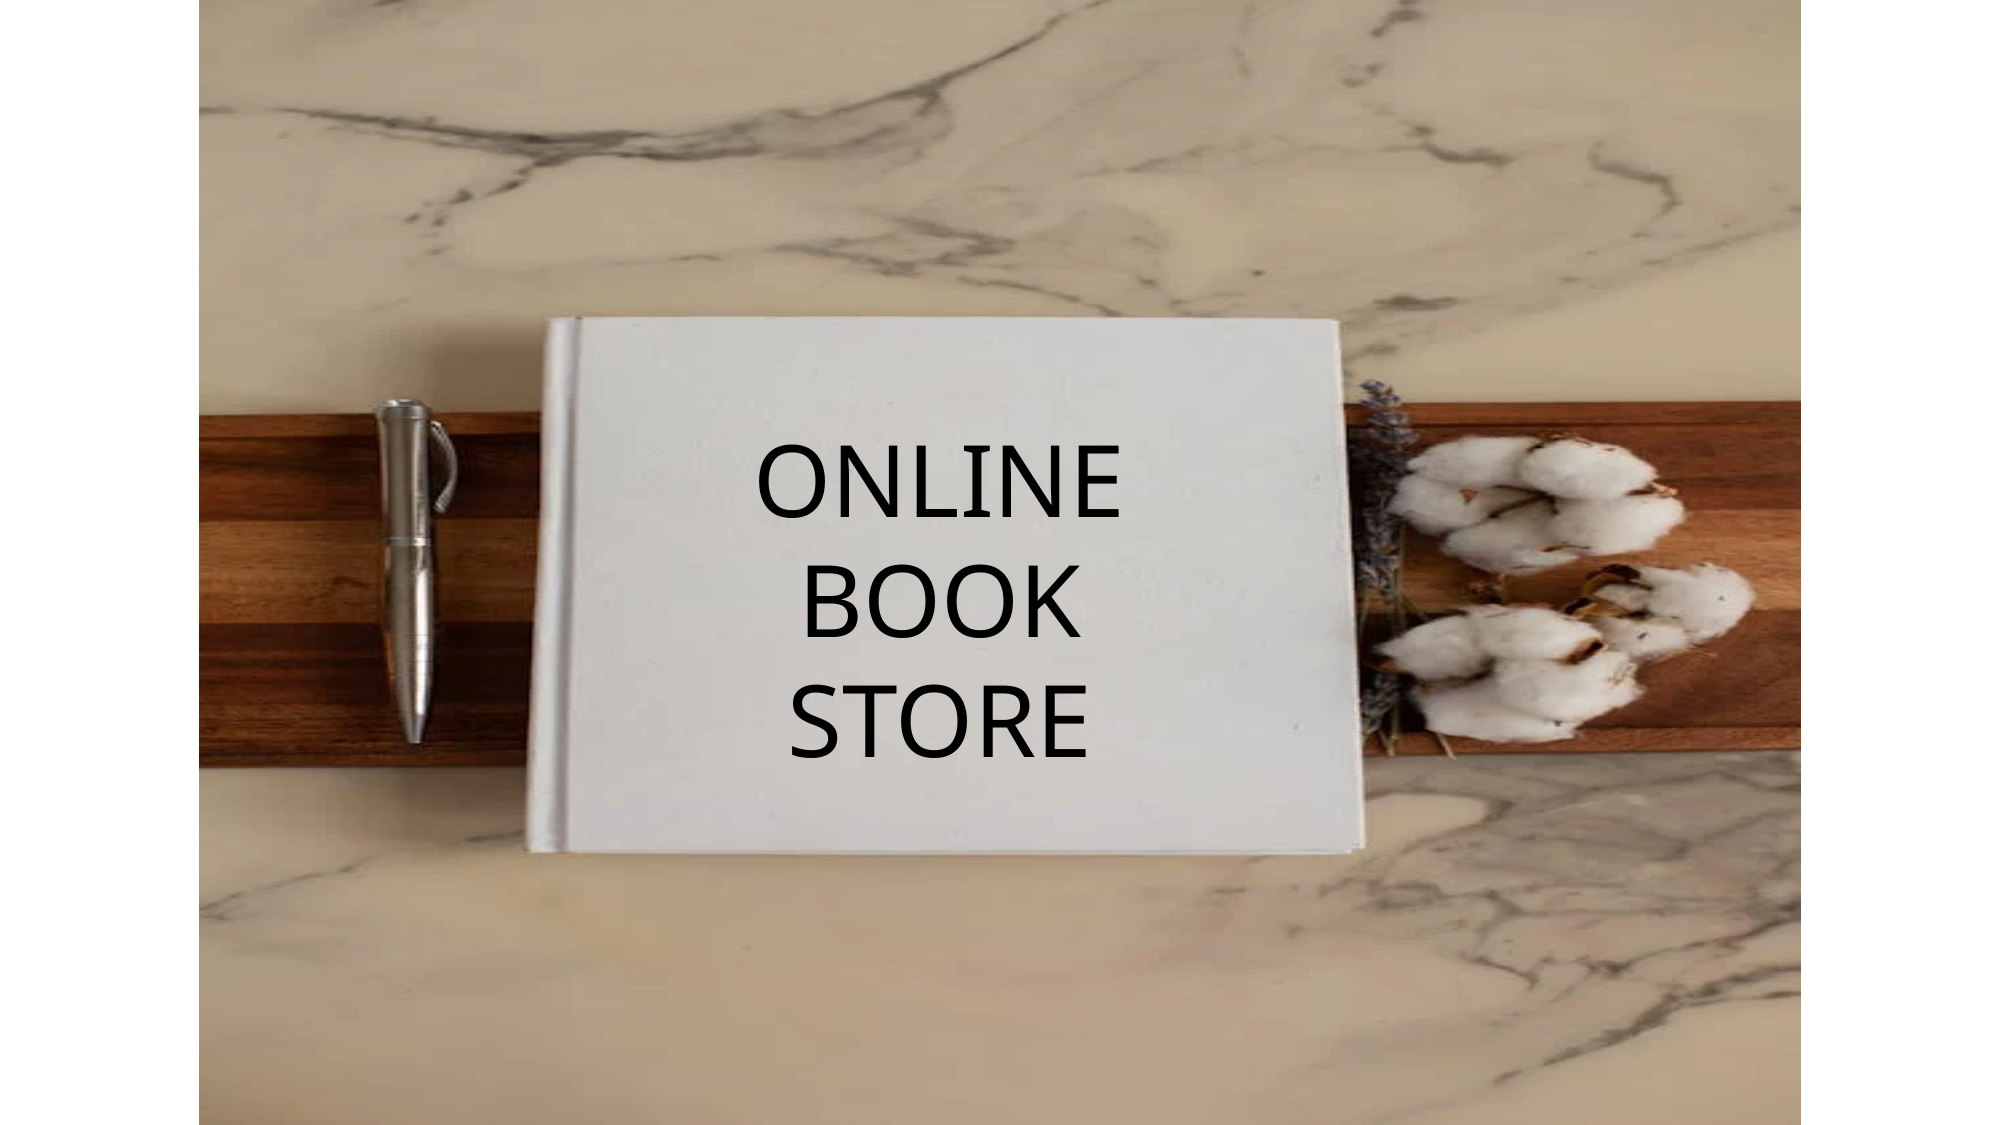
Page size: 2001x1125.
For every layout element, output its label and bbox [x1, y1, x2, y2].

picture [199, 0, 1801, 1125]
